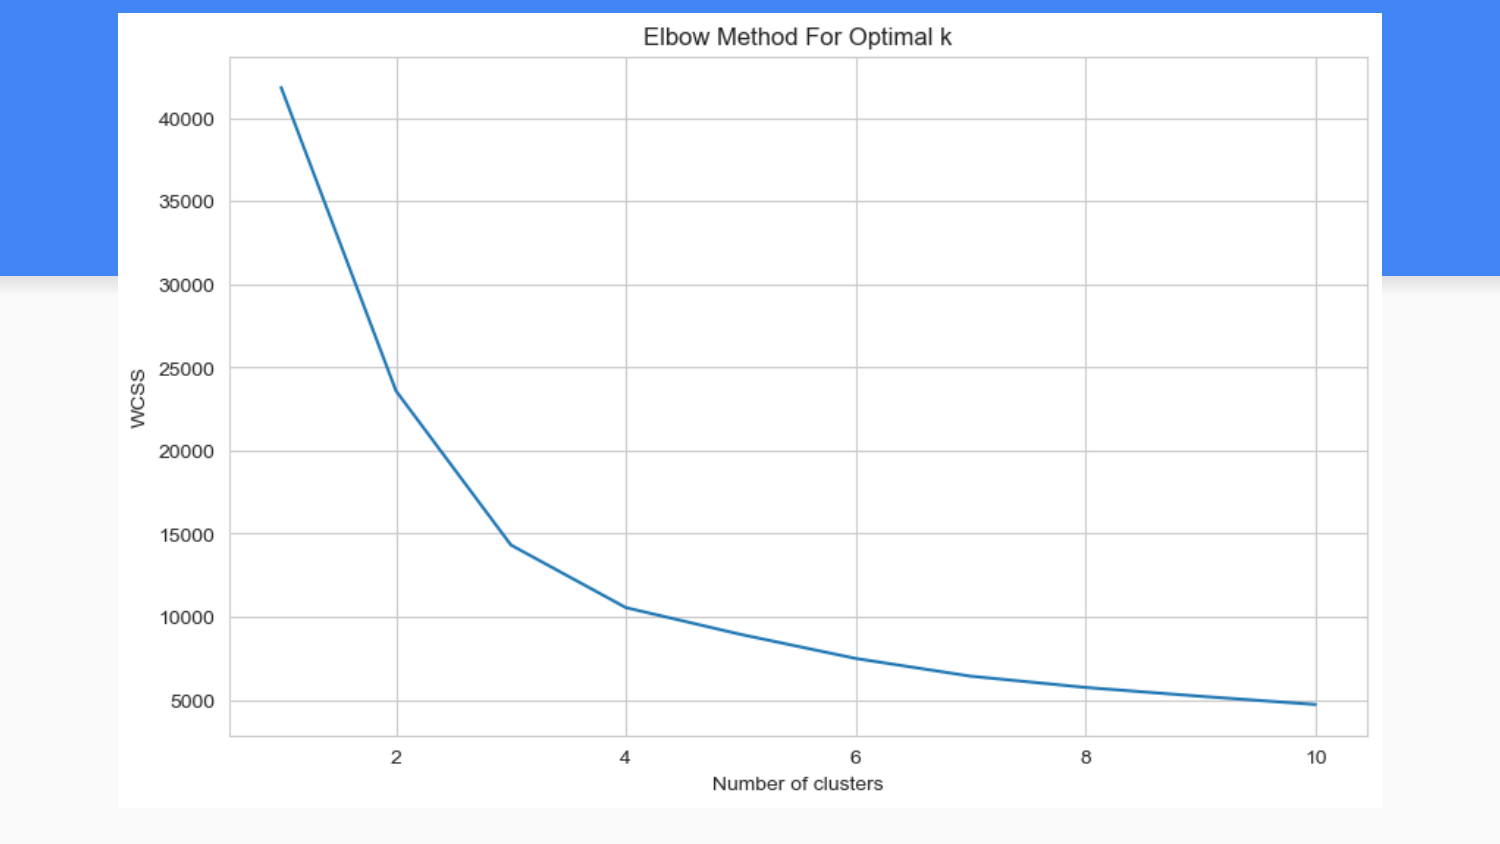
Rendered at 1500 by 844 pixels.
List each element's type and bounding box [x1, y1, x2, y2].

picture [118, 13, 1382, 808]
